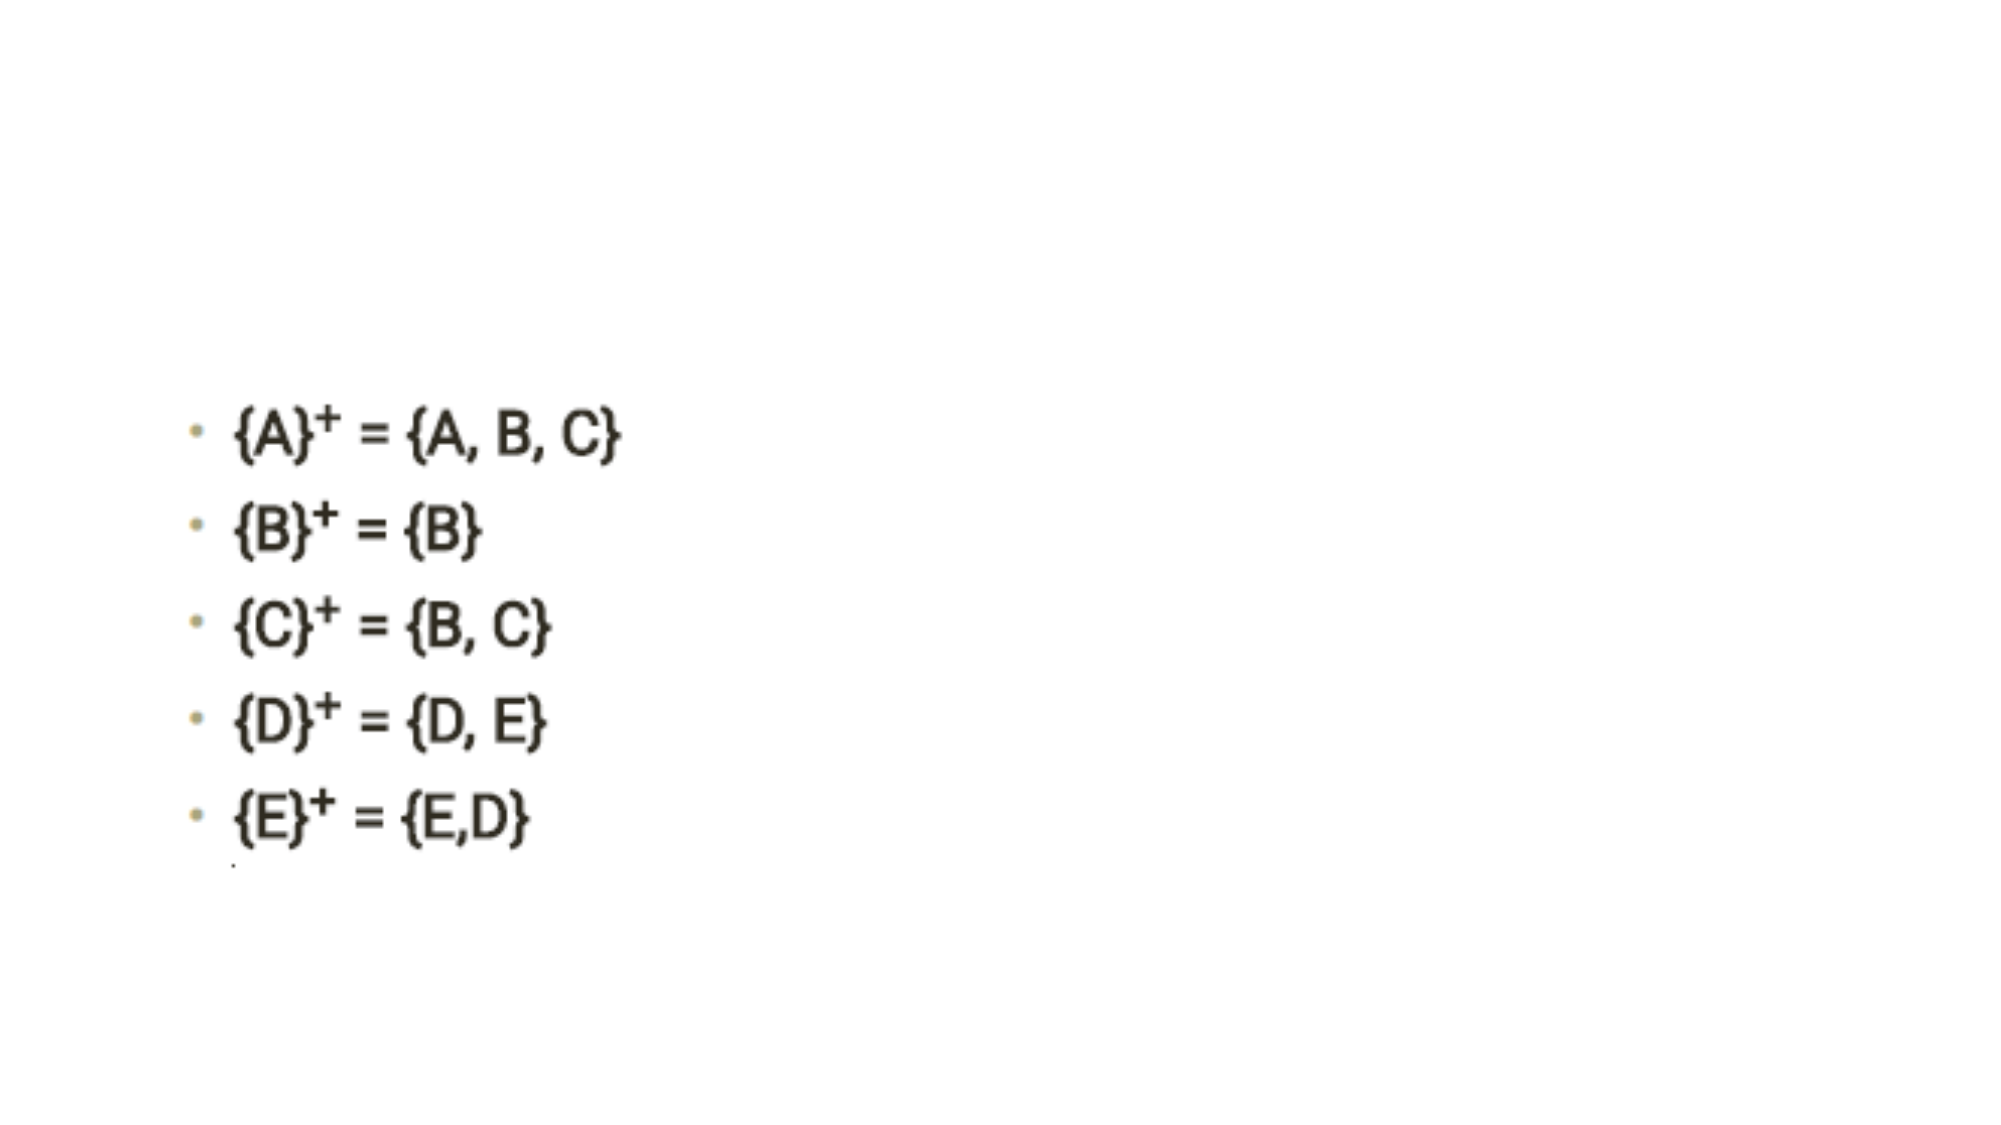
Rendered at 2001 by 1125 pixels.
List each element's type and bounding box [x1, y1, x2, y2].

picture [137, 277, 1397, 967]
